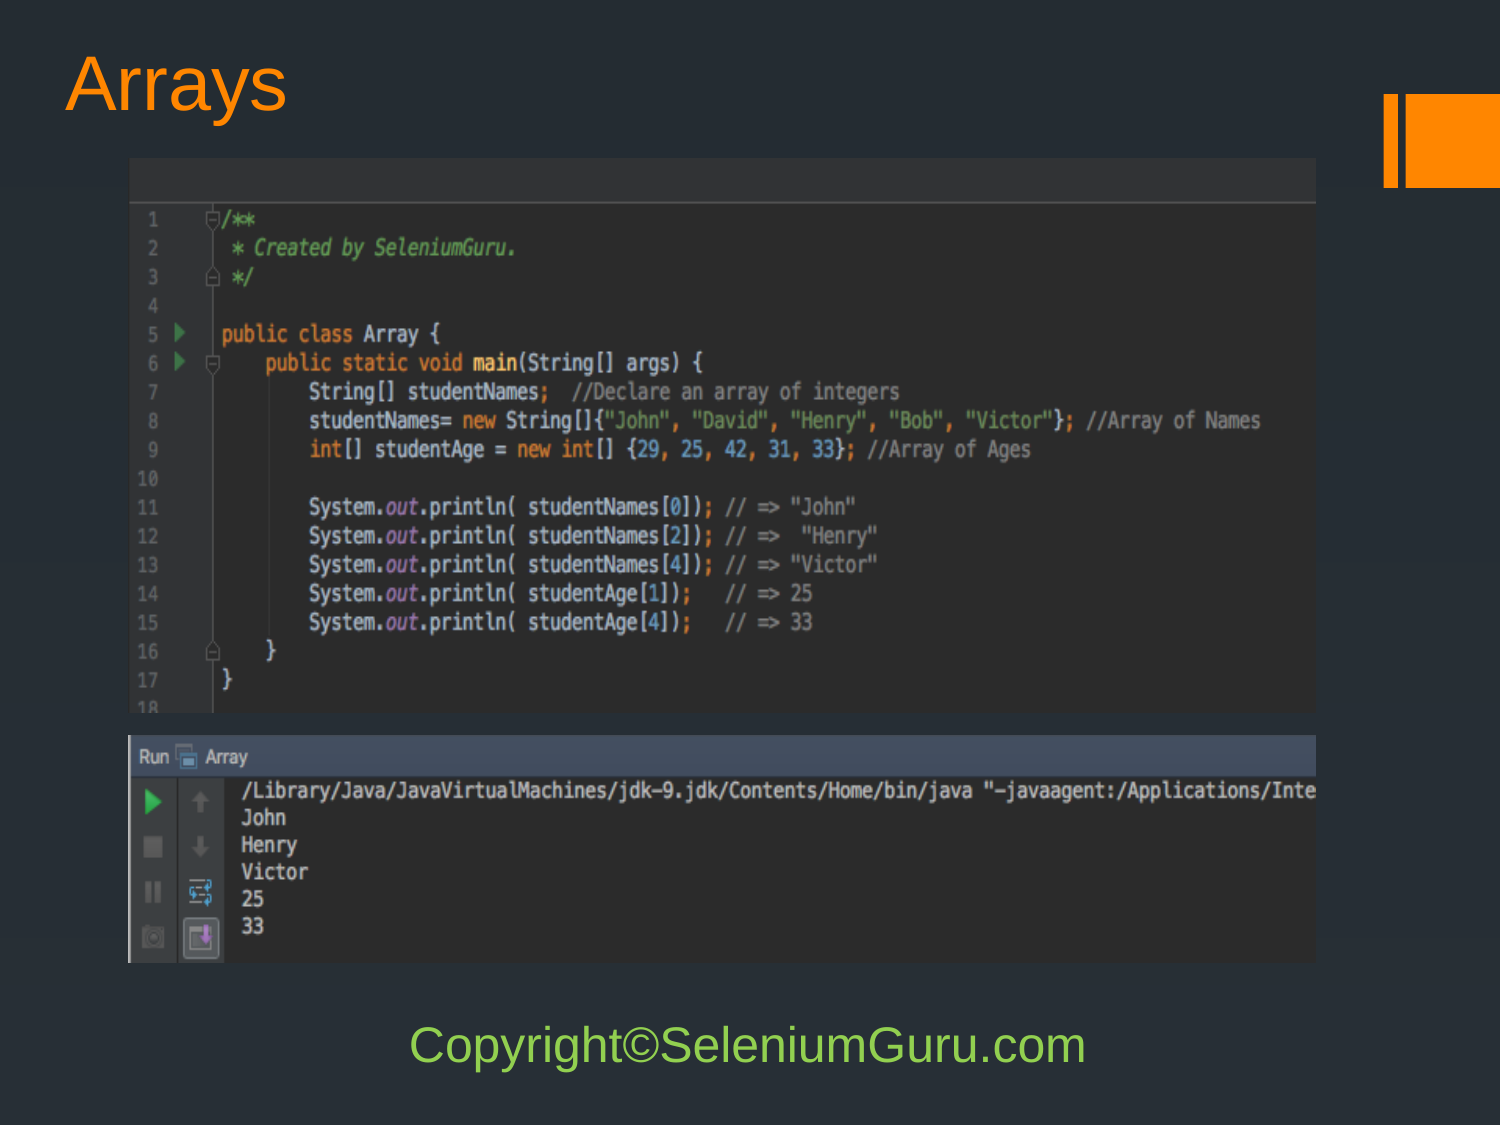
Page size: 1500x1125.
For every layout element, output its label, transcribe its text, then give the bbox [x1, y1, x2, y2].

title Arrays [50, 24, 1350, 134]
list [127, 157, 1317, 713]
picture [127, 735, 1317, 963]
footer Copyright©SeleniumGuru.com [393, 1012, 1160, 1088]
